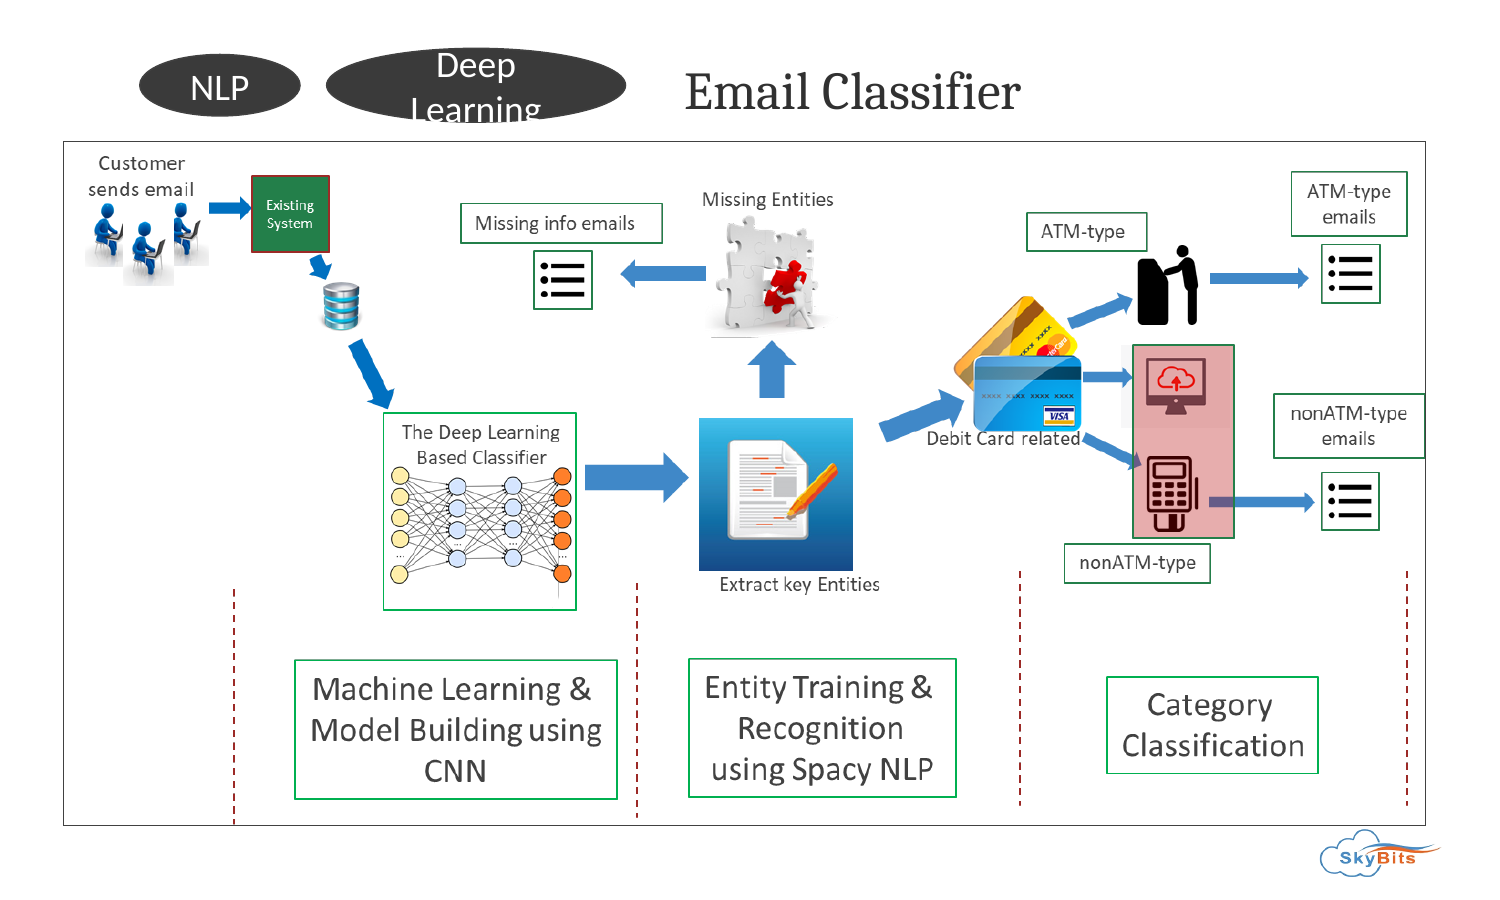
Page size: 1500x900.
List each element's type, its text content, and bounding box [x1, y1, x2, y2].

picture [1312, 827, 1445, 880]
text_box Deep Learning [325, 47, 627, 123]
title Email Classifier [17, 0, 1443, 162]
picture [62, 141, 1426, 826]
text_box NLP [139, 53, 301, 117]
